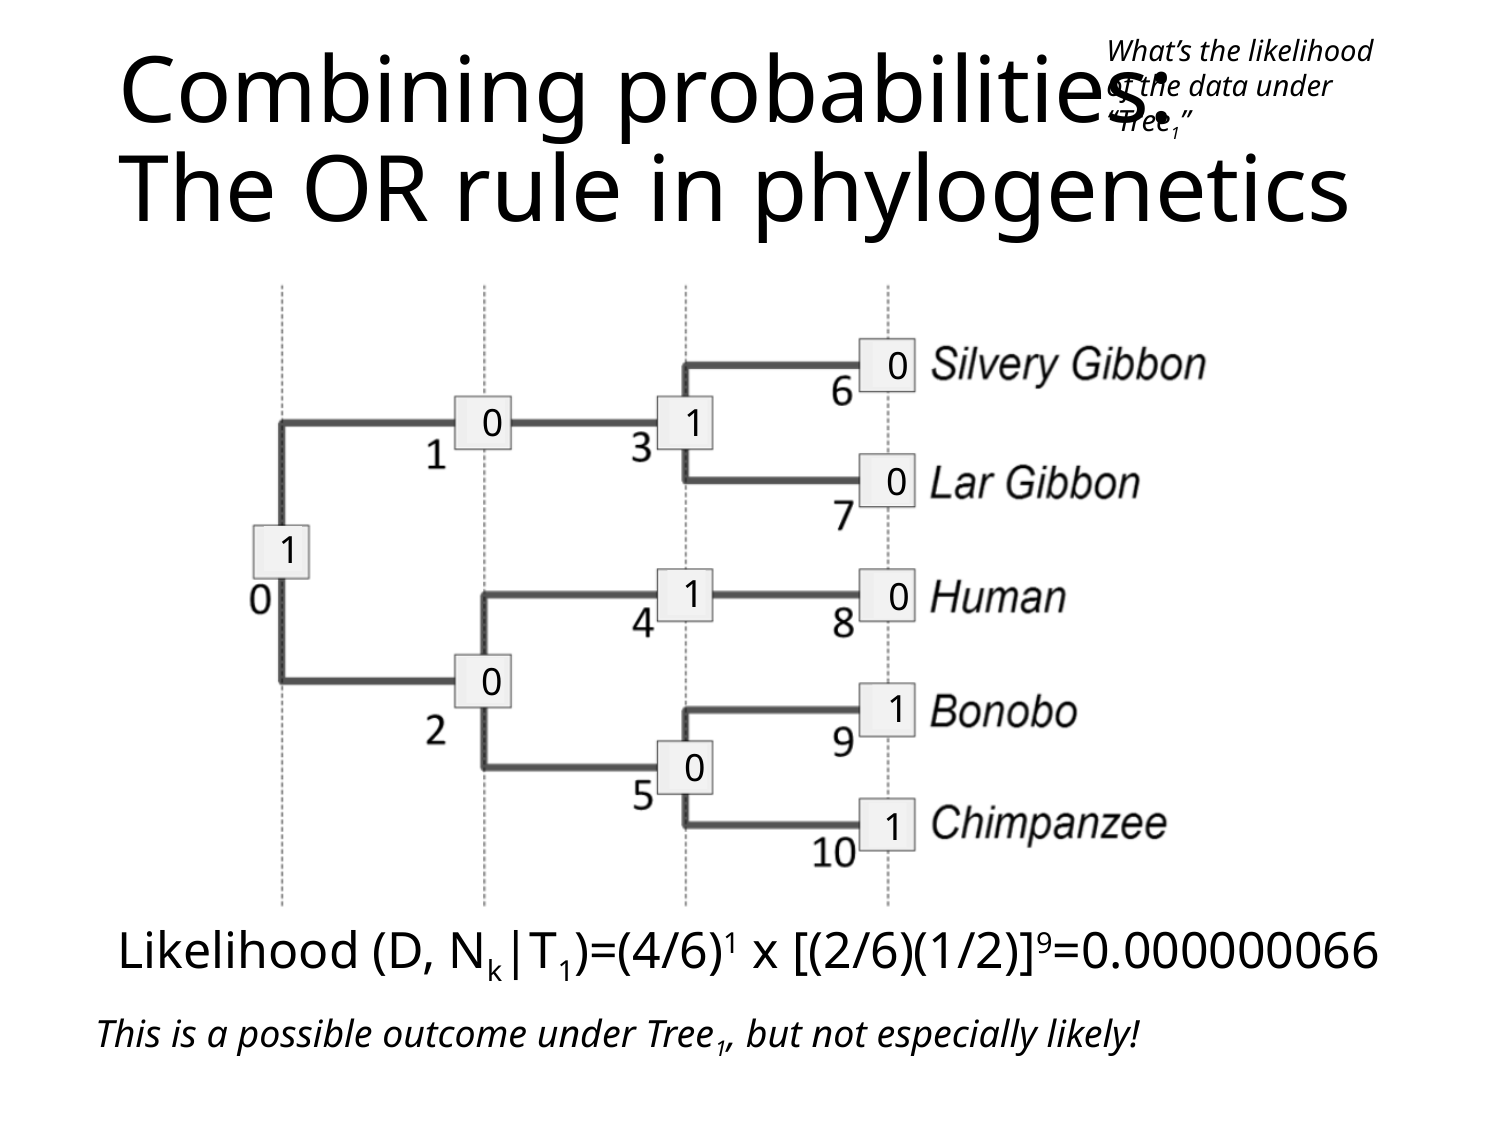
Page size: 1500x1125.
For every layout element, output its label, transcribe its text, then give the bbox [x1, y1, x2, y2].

title Combining probabilities: The OR rule in phylogenetics [103, 33, 1397, 251]
text_box Likelihood (D, Nk|T1)=(4/6)1 x [(2/6)(1/2)]9=0.000000066 [102, 911, 1395, 995]
picture [193, 247, 1241, 961]
text_box This is a possible outcome under Tree1, but not especially likely! [80, 1002, 1448, 1069]
text_box What’s the likelihood of the data under “Tree1” [1091, 25, 1498, 150]
